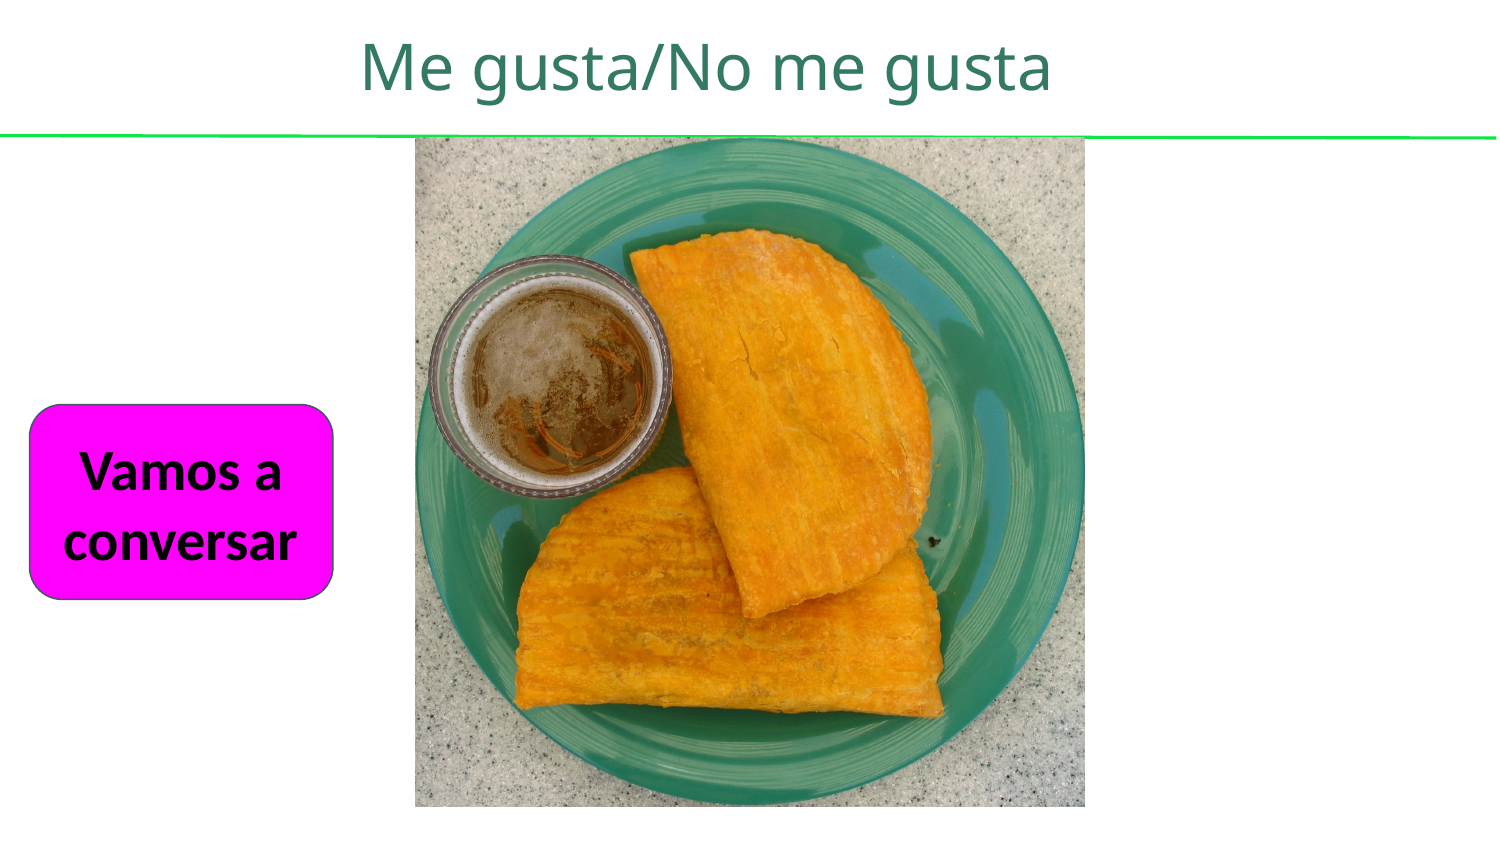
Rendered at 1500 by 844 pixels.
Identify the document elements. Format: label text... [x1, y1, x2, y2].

text_box Vamos a conversar [29, 404, 333, 600]
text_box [0, 135, 1497, 139]
title Me gusta/No me gusta [344, 0, 1156, 112]
picture [415, 137, 1085, 807]
